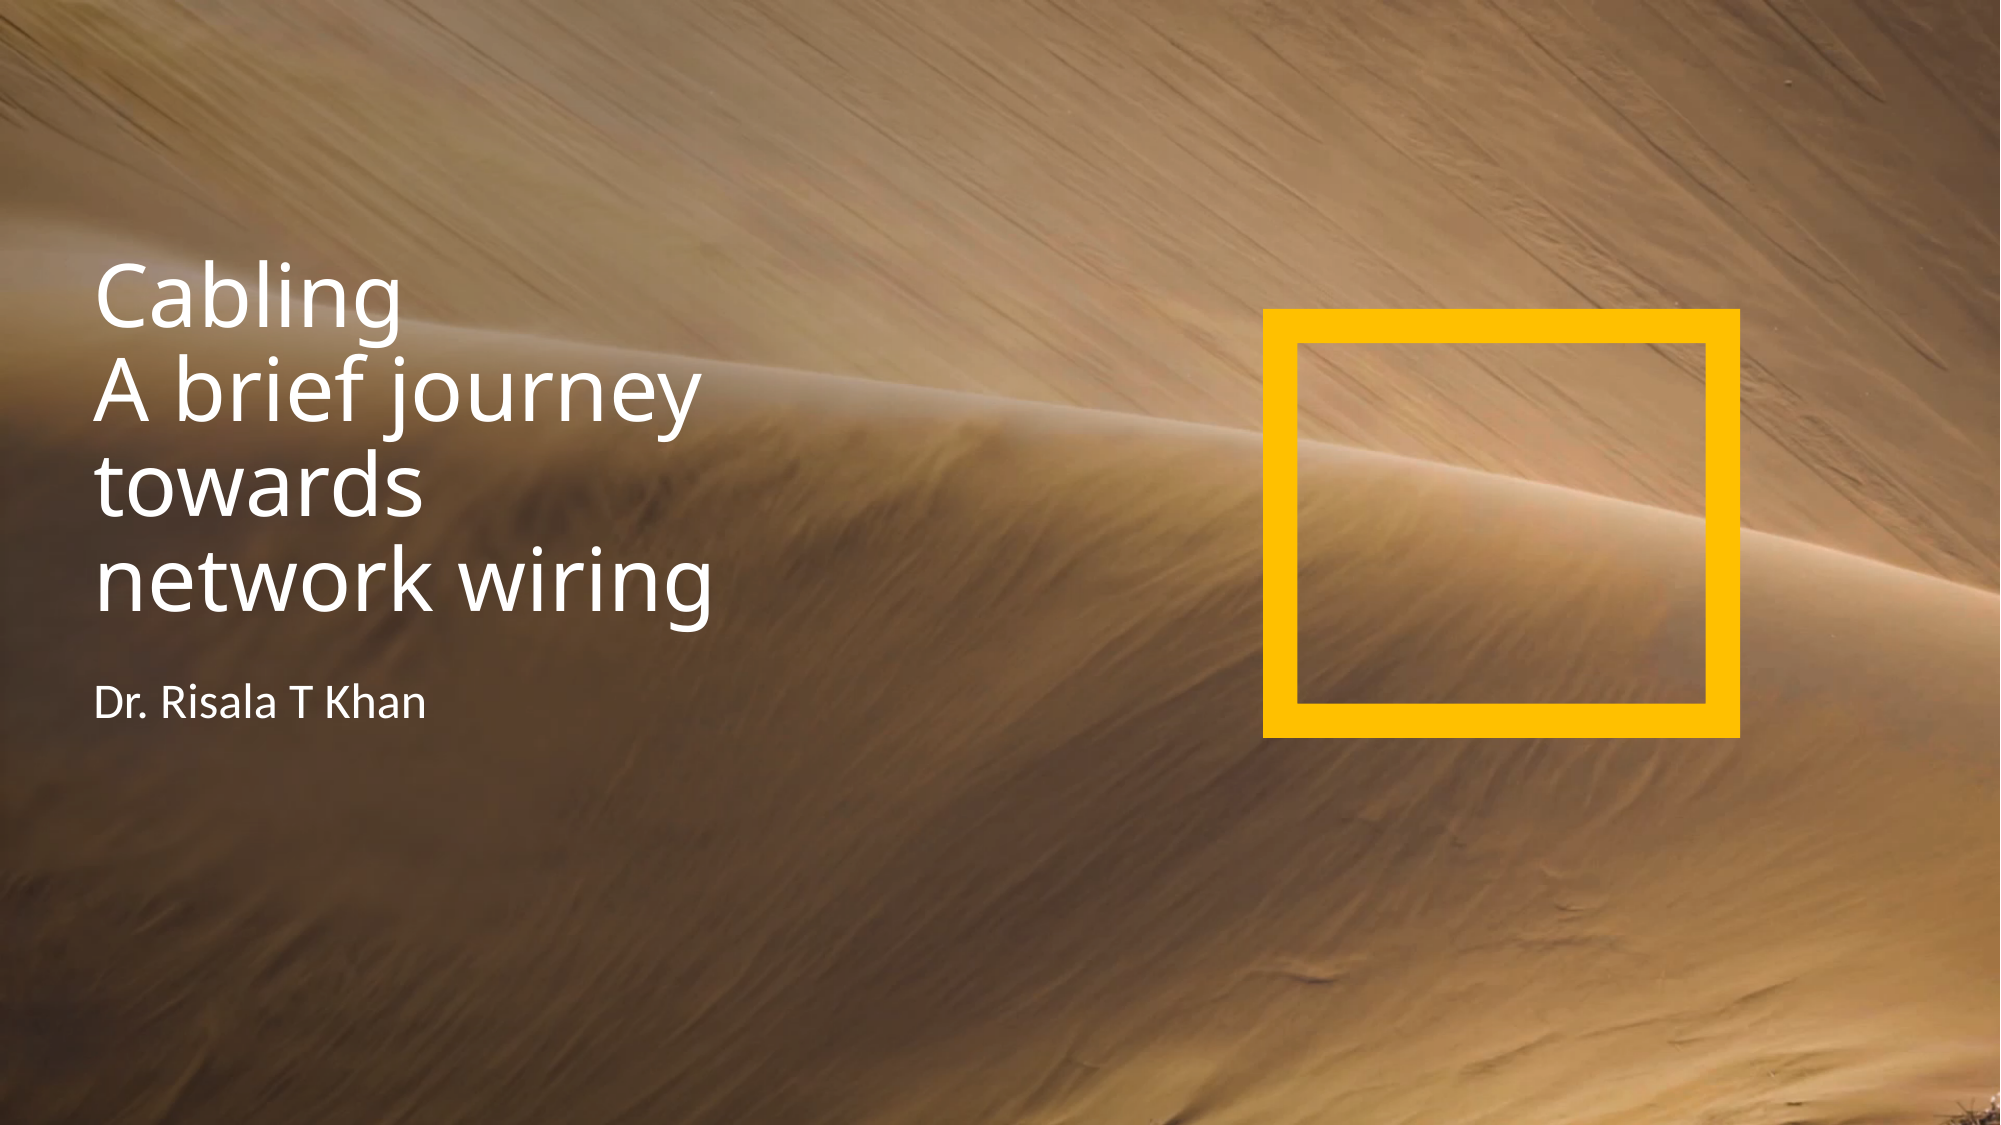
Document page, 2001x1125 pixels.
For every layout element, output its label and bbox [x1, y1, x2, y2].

text_box [0, 0, 2000, 1125]
